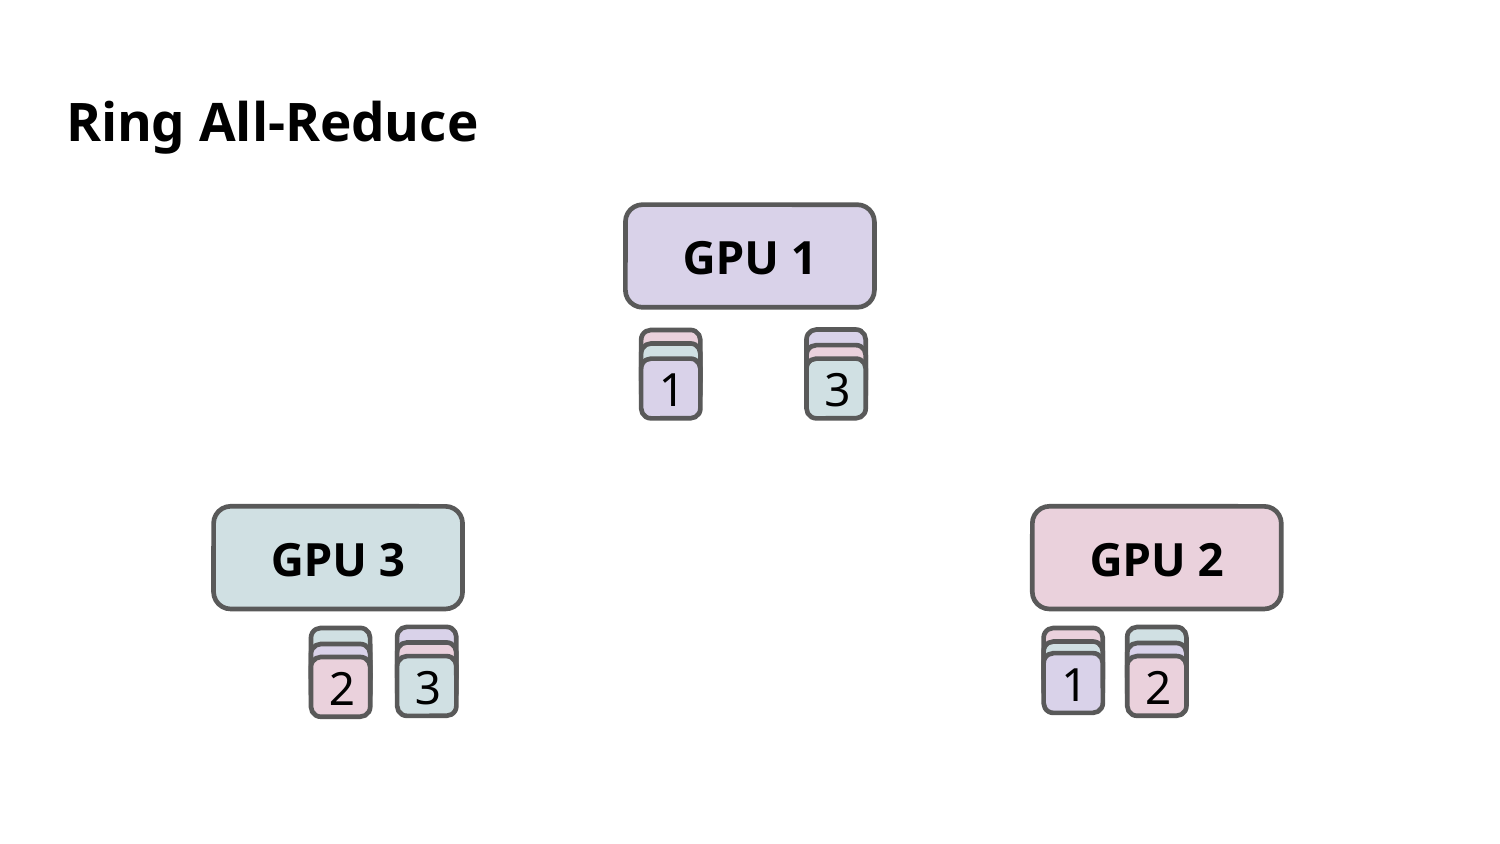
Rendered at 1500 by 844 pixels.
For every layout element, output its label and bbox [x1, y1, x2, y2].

text_box [625, 204, 875, 308]
text_box [310, 627, 371, 717]
title [51, 72, 1449, 167]
text_box [806, 329, 866, 419]
text_box [1043, 627, 1103, 713]
text_box [397, 626, 457, 716]
text_box [641, 329, 701, 419]
text_box [213, 506, 463, 609]
text_box [1032, 506, 1282, 609]
text_box [1127, 626, 1187, 716]
